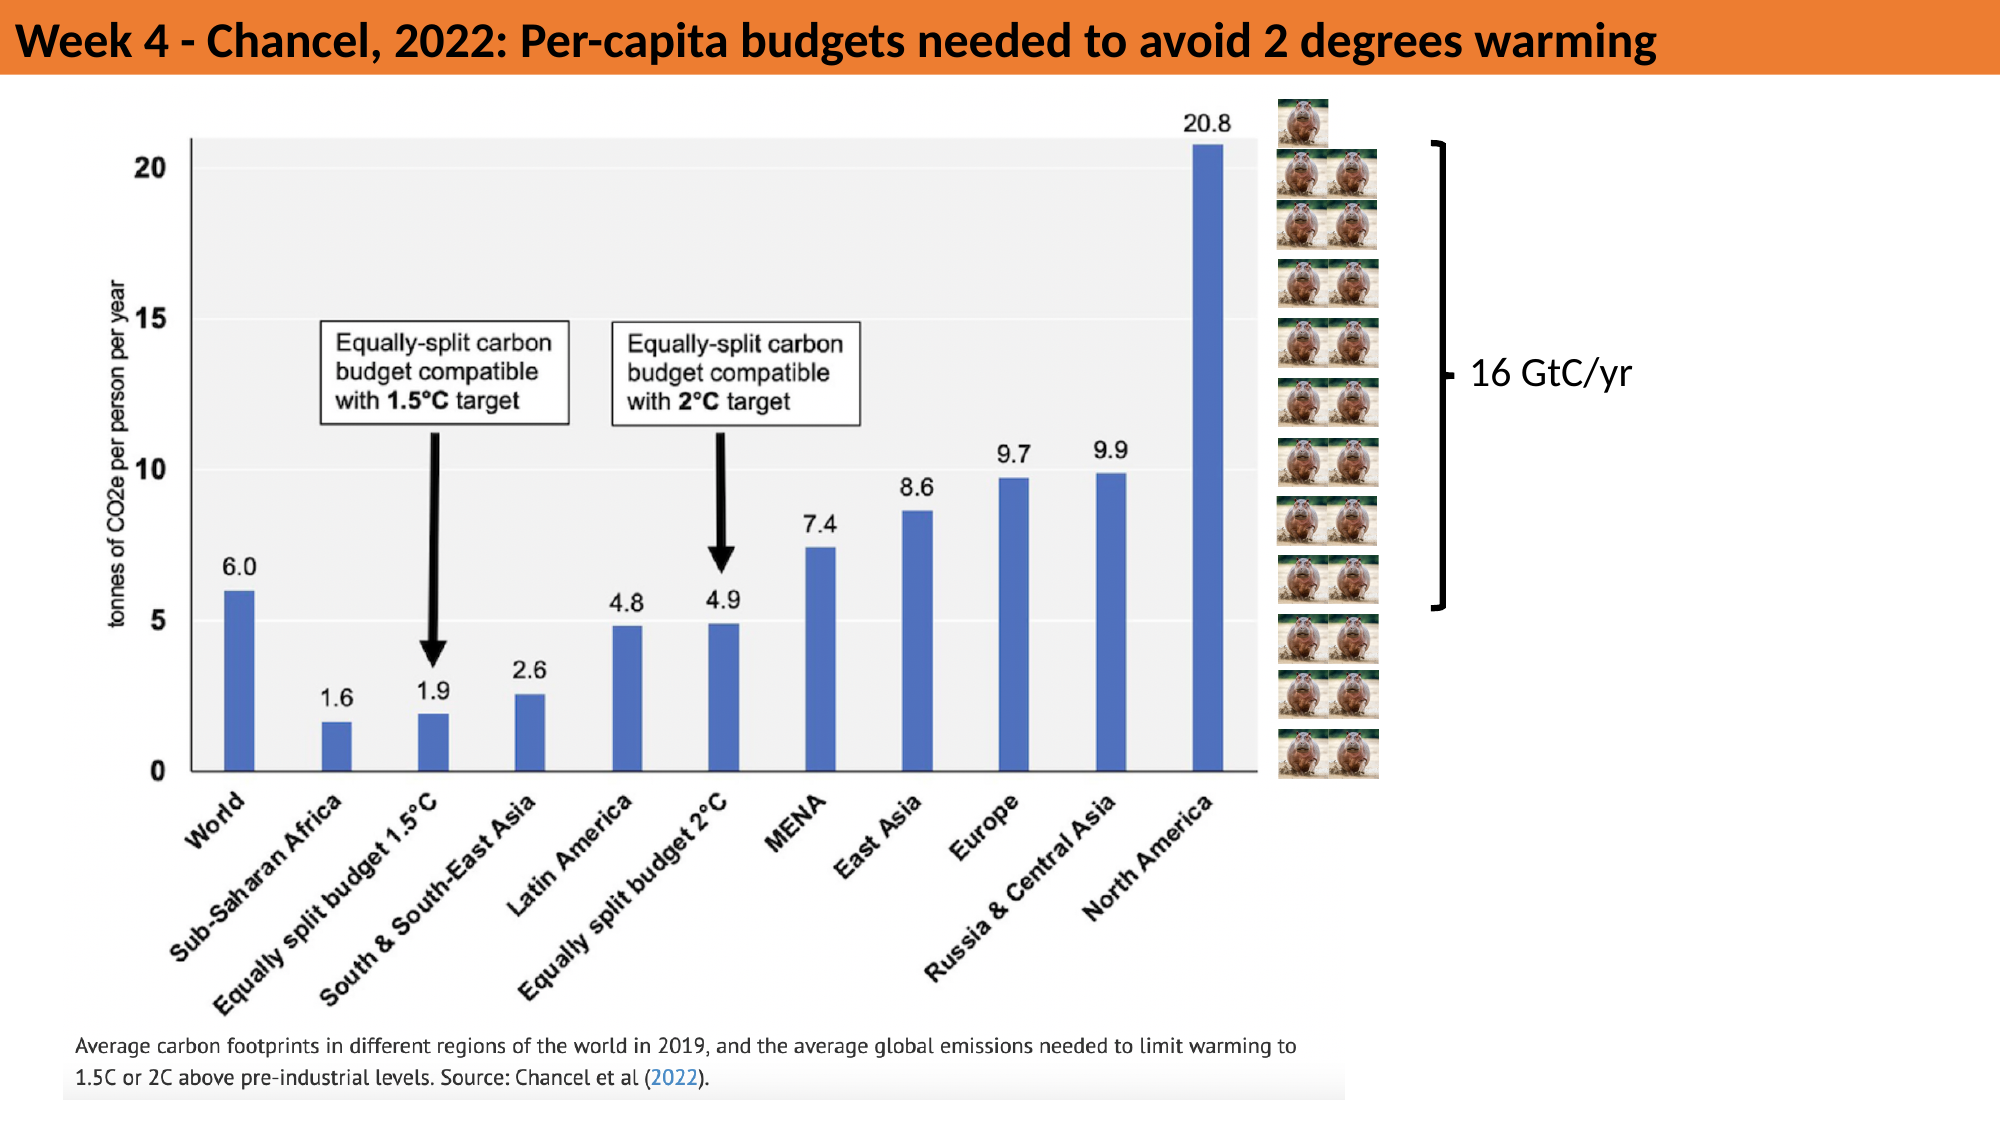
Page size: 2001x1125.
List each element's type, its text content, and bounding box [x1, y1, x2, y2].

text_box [1430, 143, 1971, 609]
text_box Week 4 - Chancel, 2022: Per-capita budgets needed to avoid 2 degrees warming [0, 0, 2000, 75]
picture [63, 84, 1345, 1100]
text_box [1276, 99, 1379, 779]
